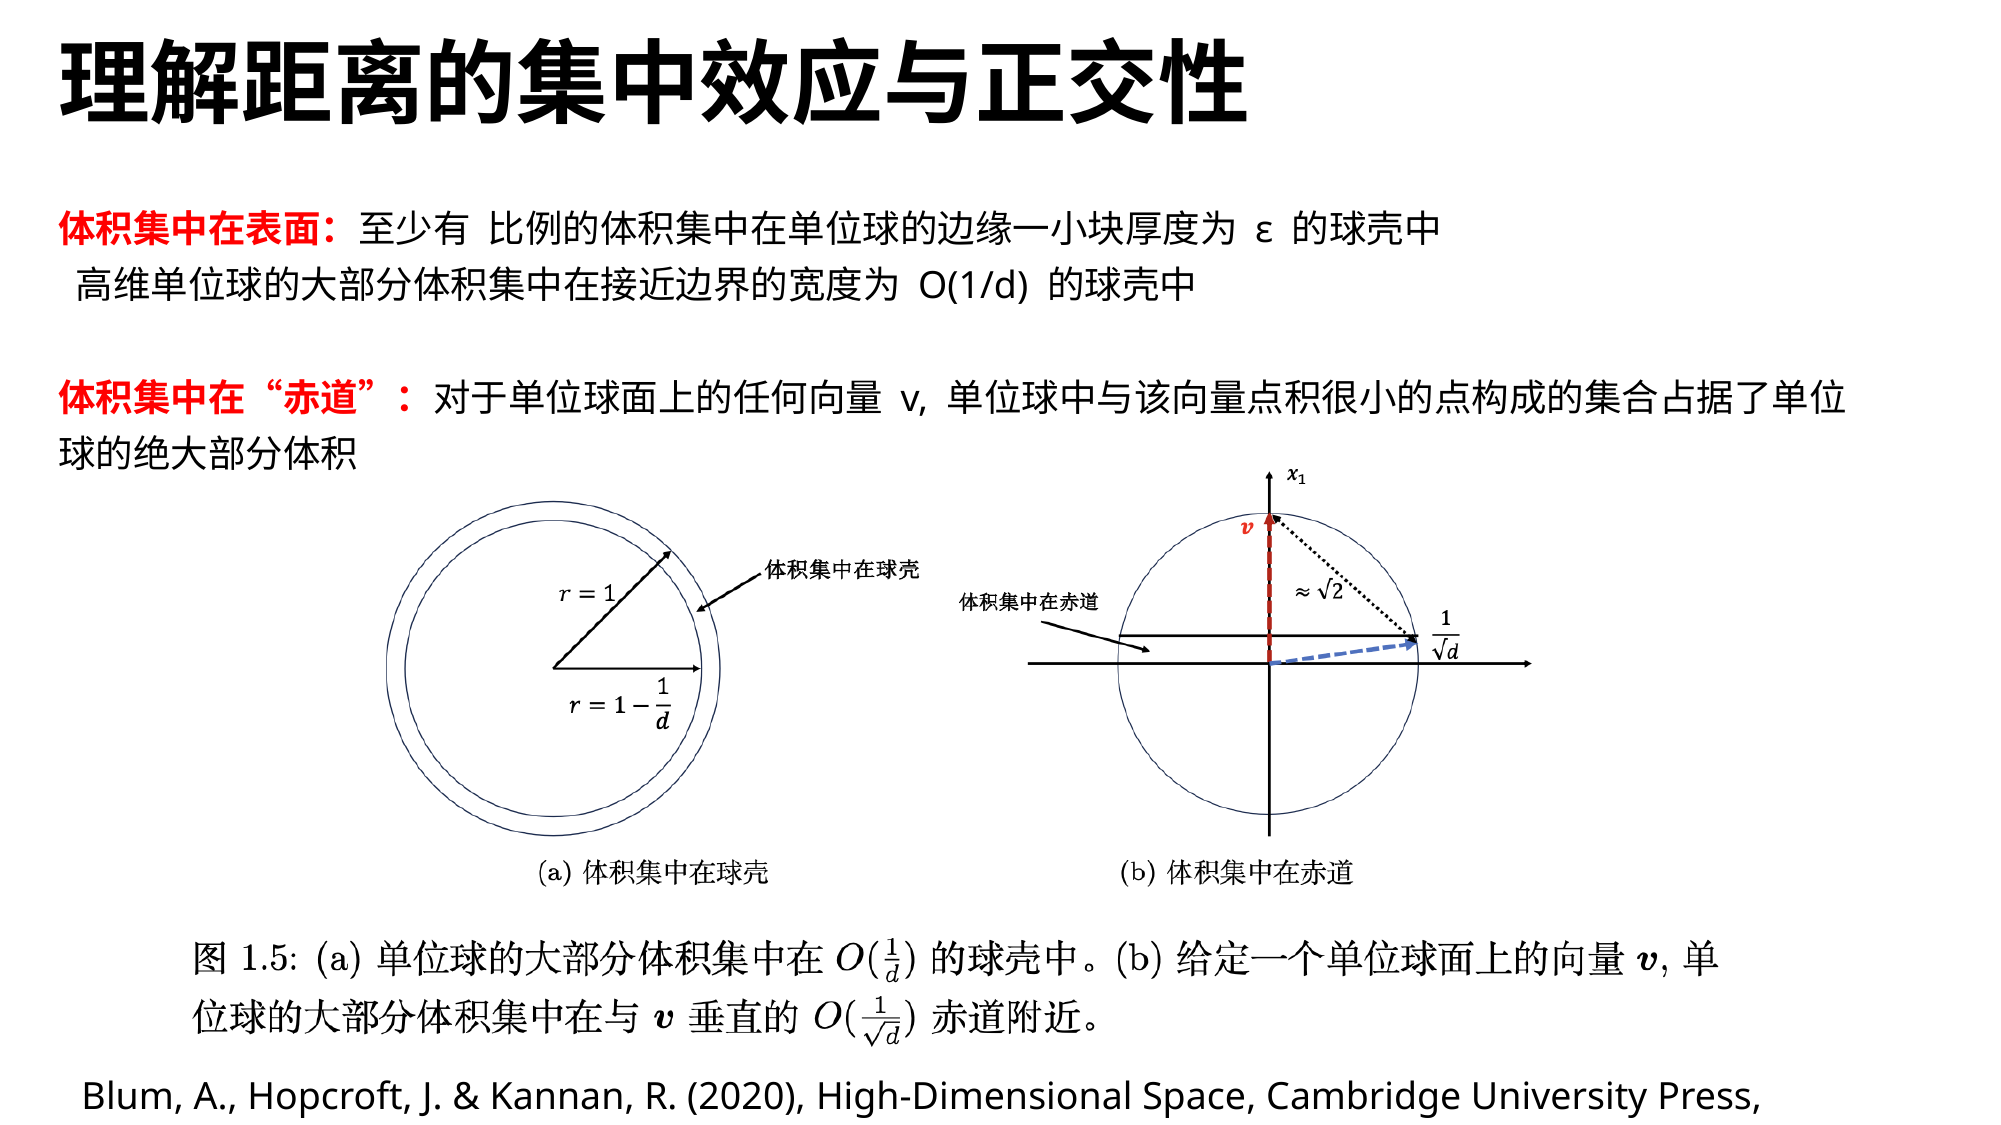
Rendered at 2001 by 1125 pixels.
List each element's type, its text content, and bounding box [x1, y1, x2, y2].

text_box 理解距离的集中效应与正交性 [43, 30, 1919, 156]
picture [132, 451, 1766, 1064]
text_box Blum, A., Hopcroft, J. & Kannan, R. (2020), High-Dimensional Space, Cambridge University Press, p. 4–28. [66, 1064, 1802, 1125]
